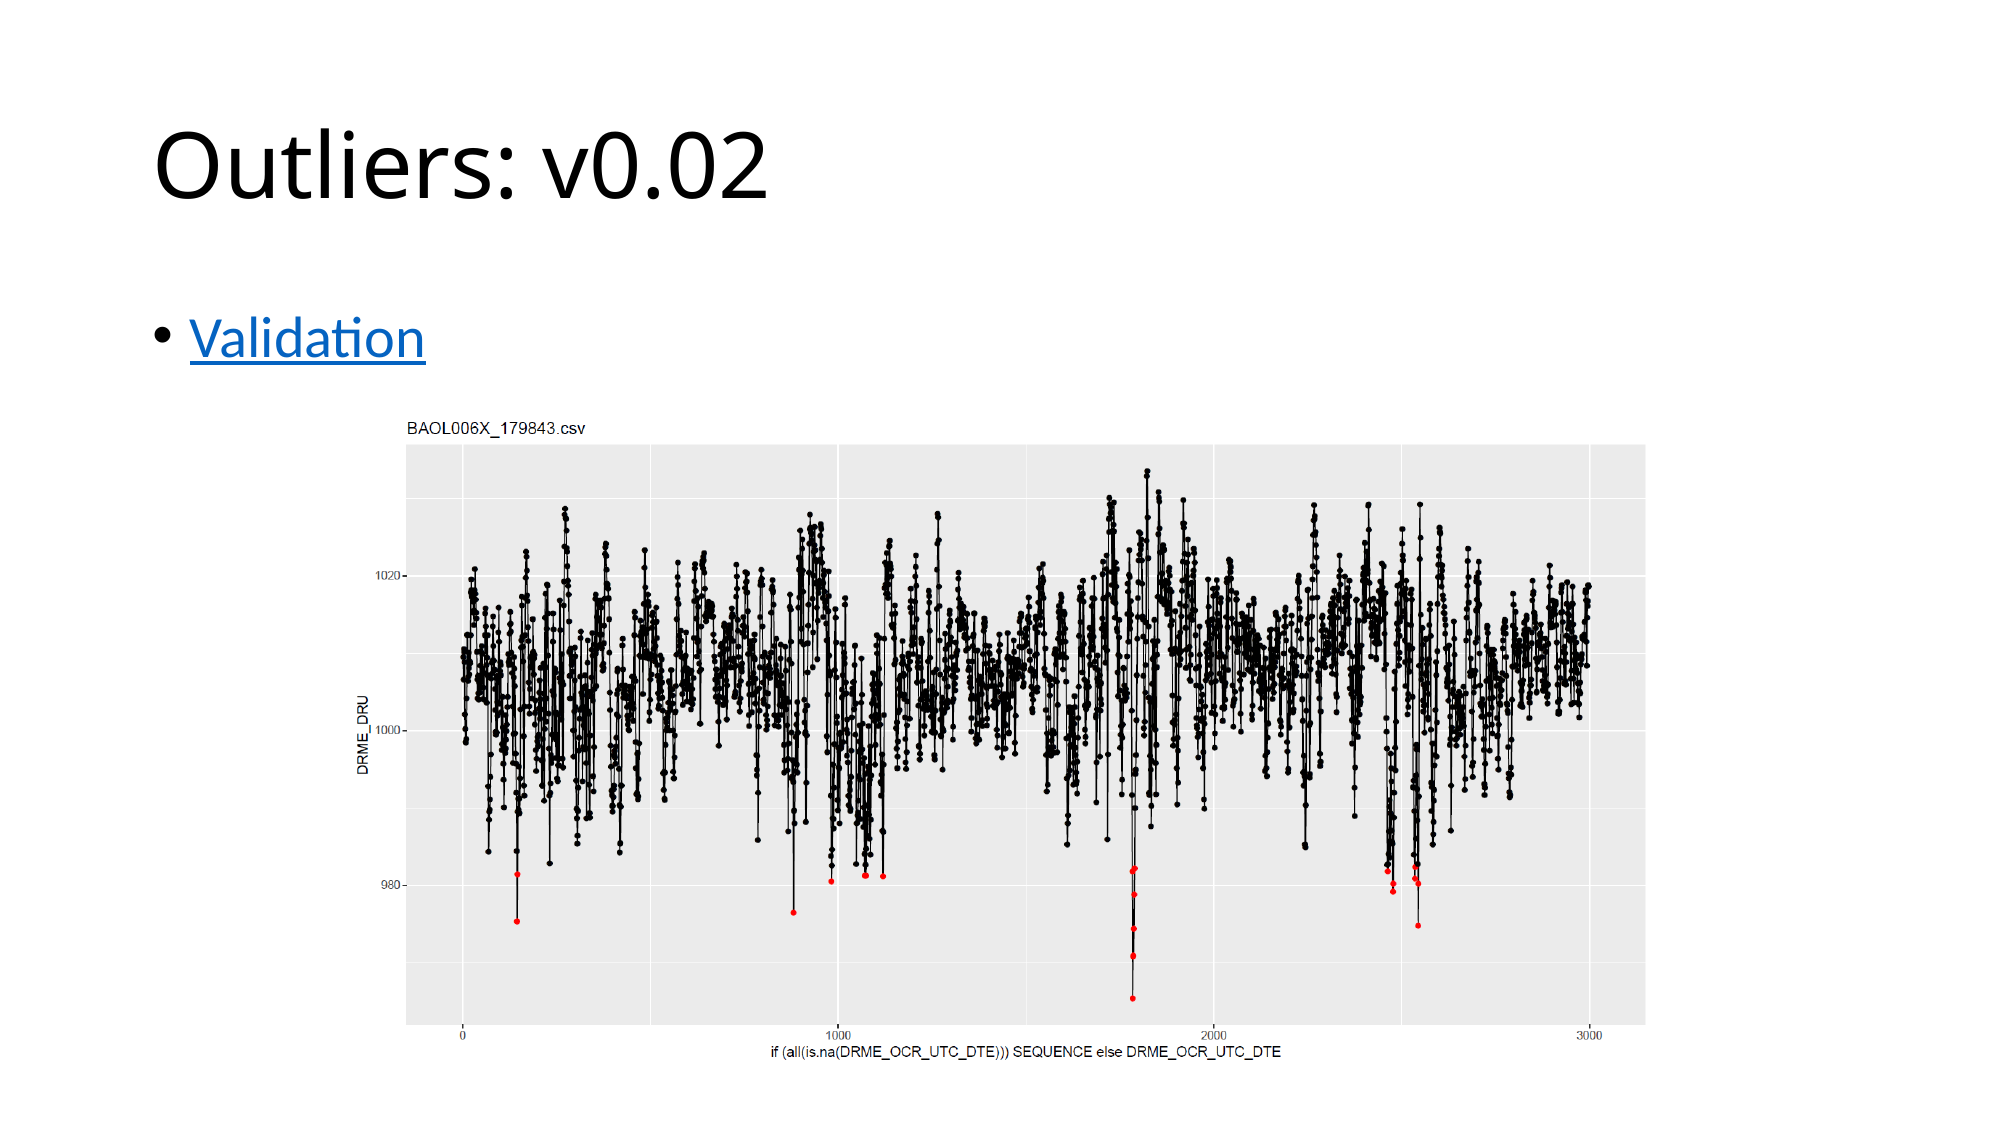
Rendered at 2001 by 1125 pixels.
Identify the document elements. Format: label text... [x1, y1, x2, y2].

list Validation [137, 299, 1863, 1014]
picture [350, 415, 1650, 1066]
title Outliers: v0.02 [137, 59, 1863, 278]
